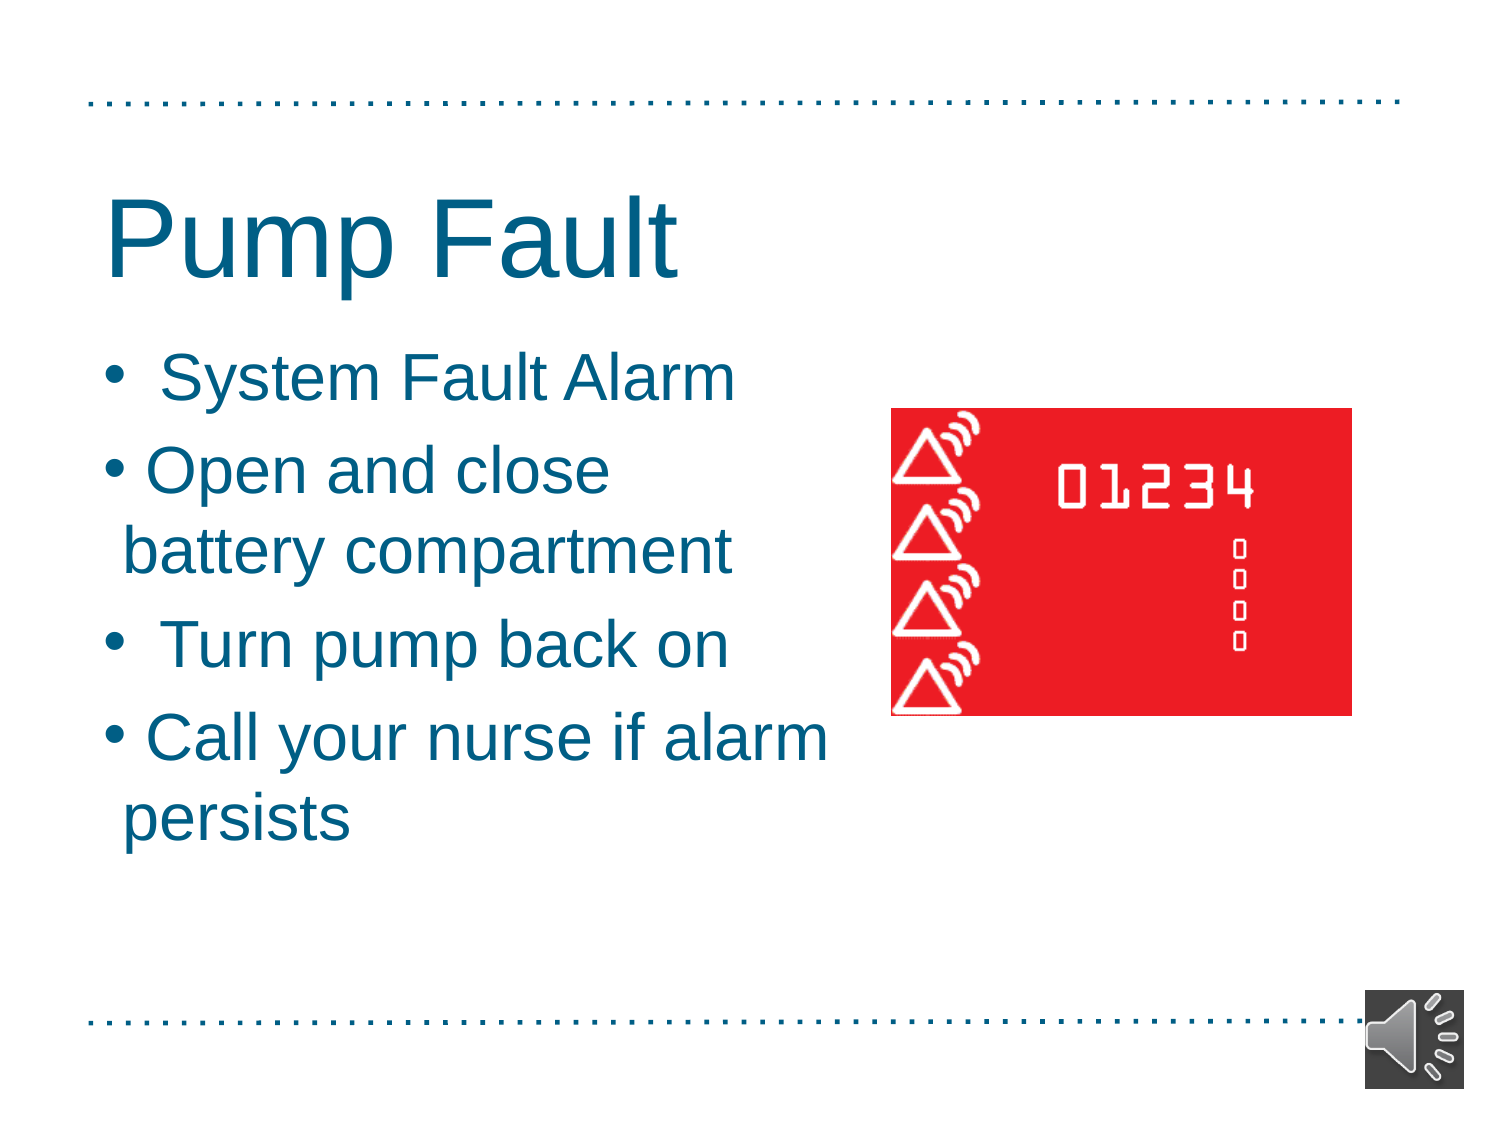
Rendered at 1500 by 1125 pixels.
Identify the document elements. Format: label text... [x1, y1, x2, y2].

title Pump Fault [88, 138, 1412, 327]
list System Fault Alarm Open and close battery compartment Turn pump back on Call your nurse if alarm persists [88, 327, 857, 906]
picture [891, 408, 1352, 717]
picture [1364, 989, 1465, 1090]
